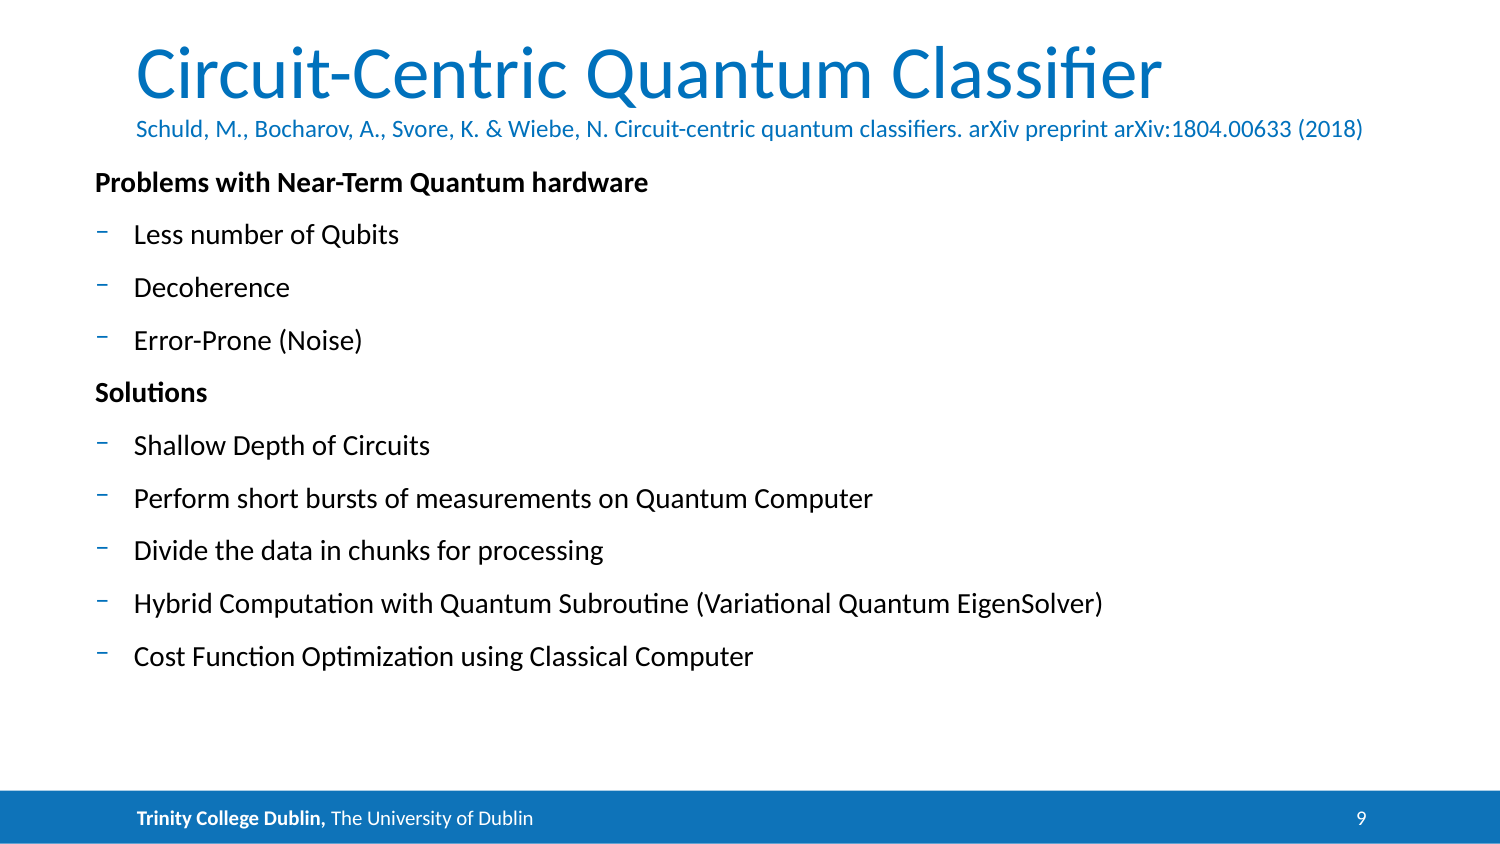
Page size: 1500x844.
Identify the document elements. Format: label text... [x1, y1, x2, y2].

list Schuld, M., Bocharov, A., Svore, K. & Wiebe, N. Circuit-centric quantum classifiers. arXiv preprint arXiv:1804.00633 (2018) [135, 112, 1367, 147]
title Circuit-Centric Quantum Classifier [135, 44, 1367, 112]
list Problems with Near-Term Quantum hardware Less number of Qubits Decoherence Error-Prone (Noise) Solutions Shallow Depth of Circuits Perform short bursts of measurements on Quantum Computer Divide the data in chunks for processing Hybrid Computation with Quantum Subroutine (Variational Quantum EigenSolver) Cost Function Optimization using Classical Computer [94, 162, 1131, 766]
